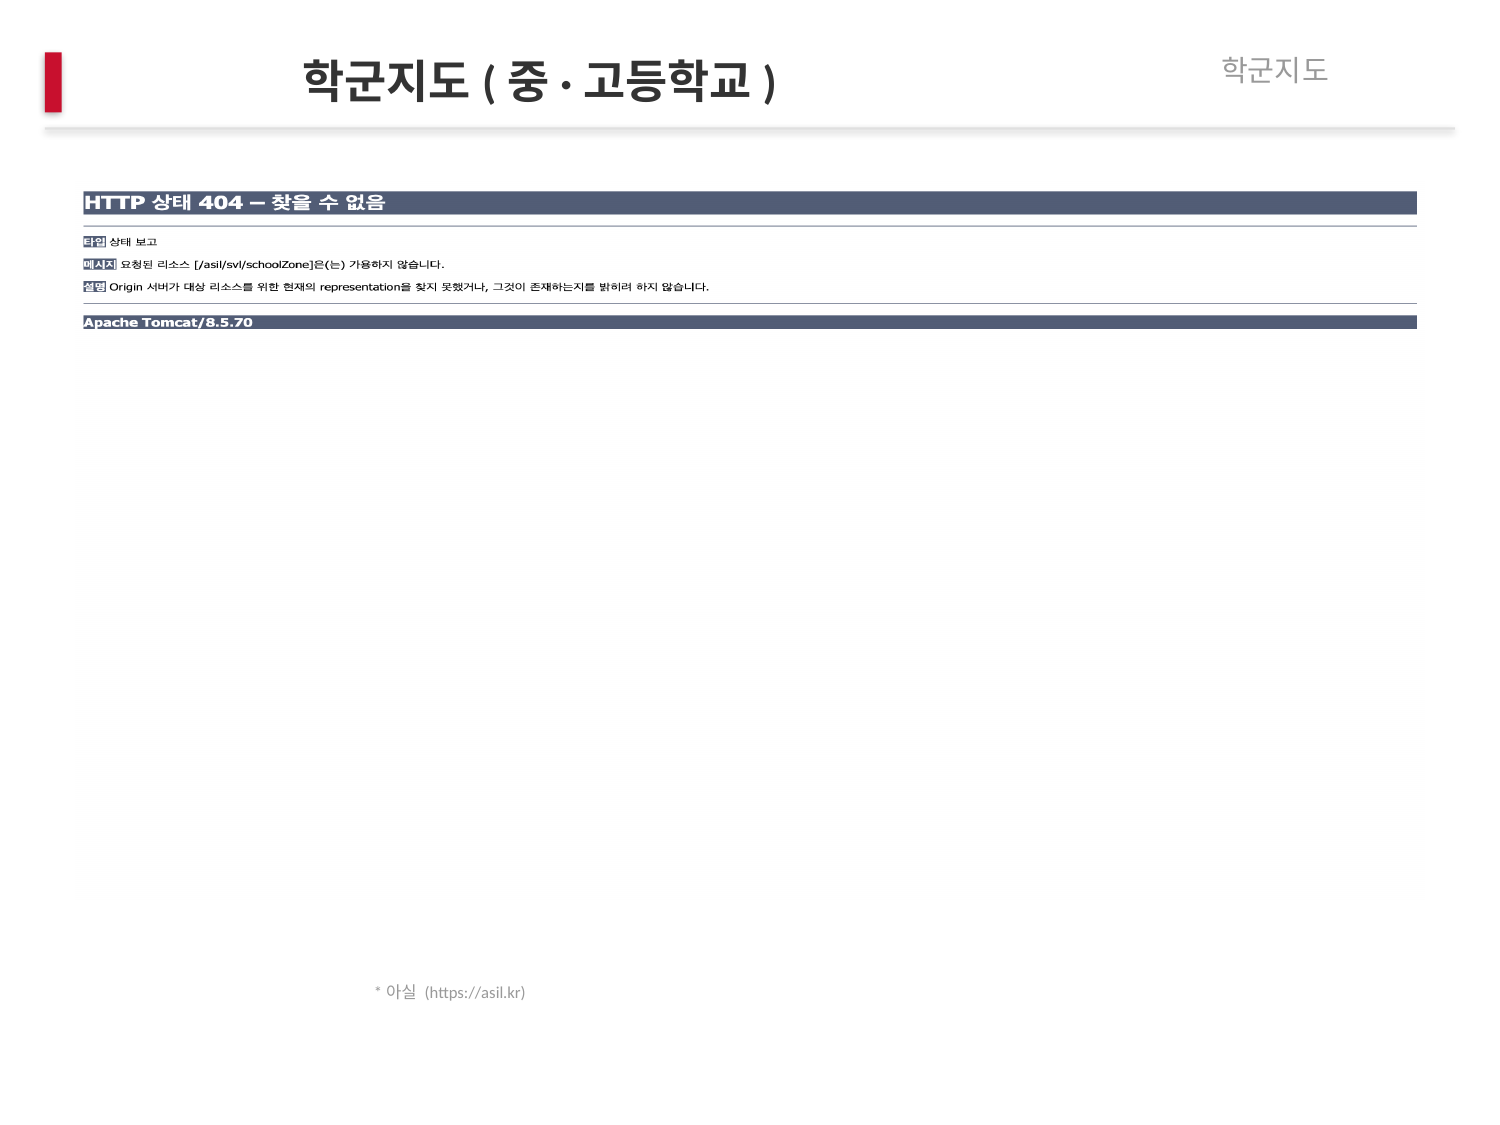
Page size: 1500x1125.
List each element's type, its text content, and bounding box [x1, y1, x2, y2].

text_box 학군지도 [1206, 44, 1344, 95]
text_box 학군지도(중·고등학교) [288, 45, 792, 115]
text_box [44, 52, 62, 113]
picture [74, 179, 1426, 901]
text_box *아실 (https://asil.kr) [358, 974, 541, 1010]
